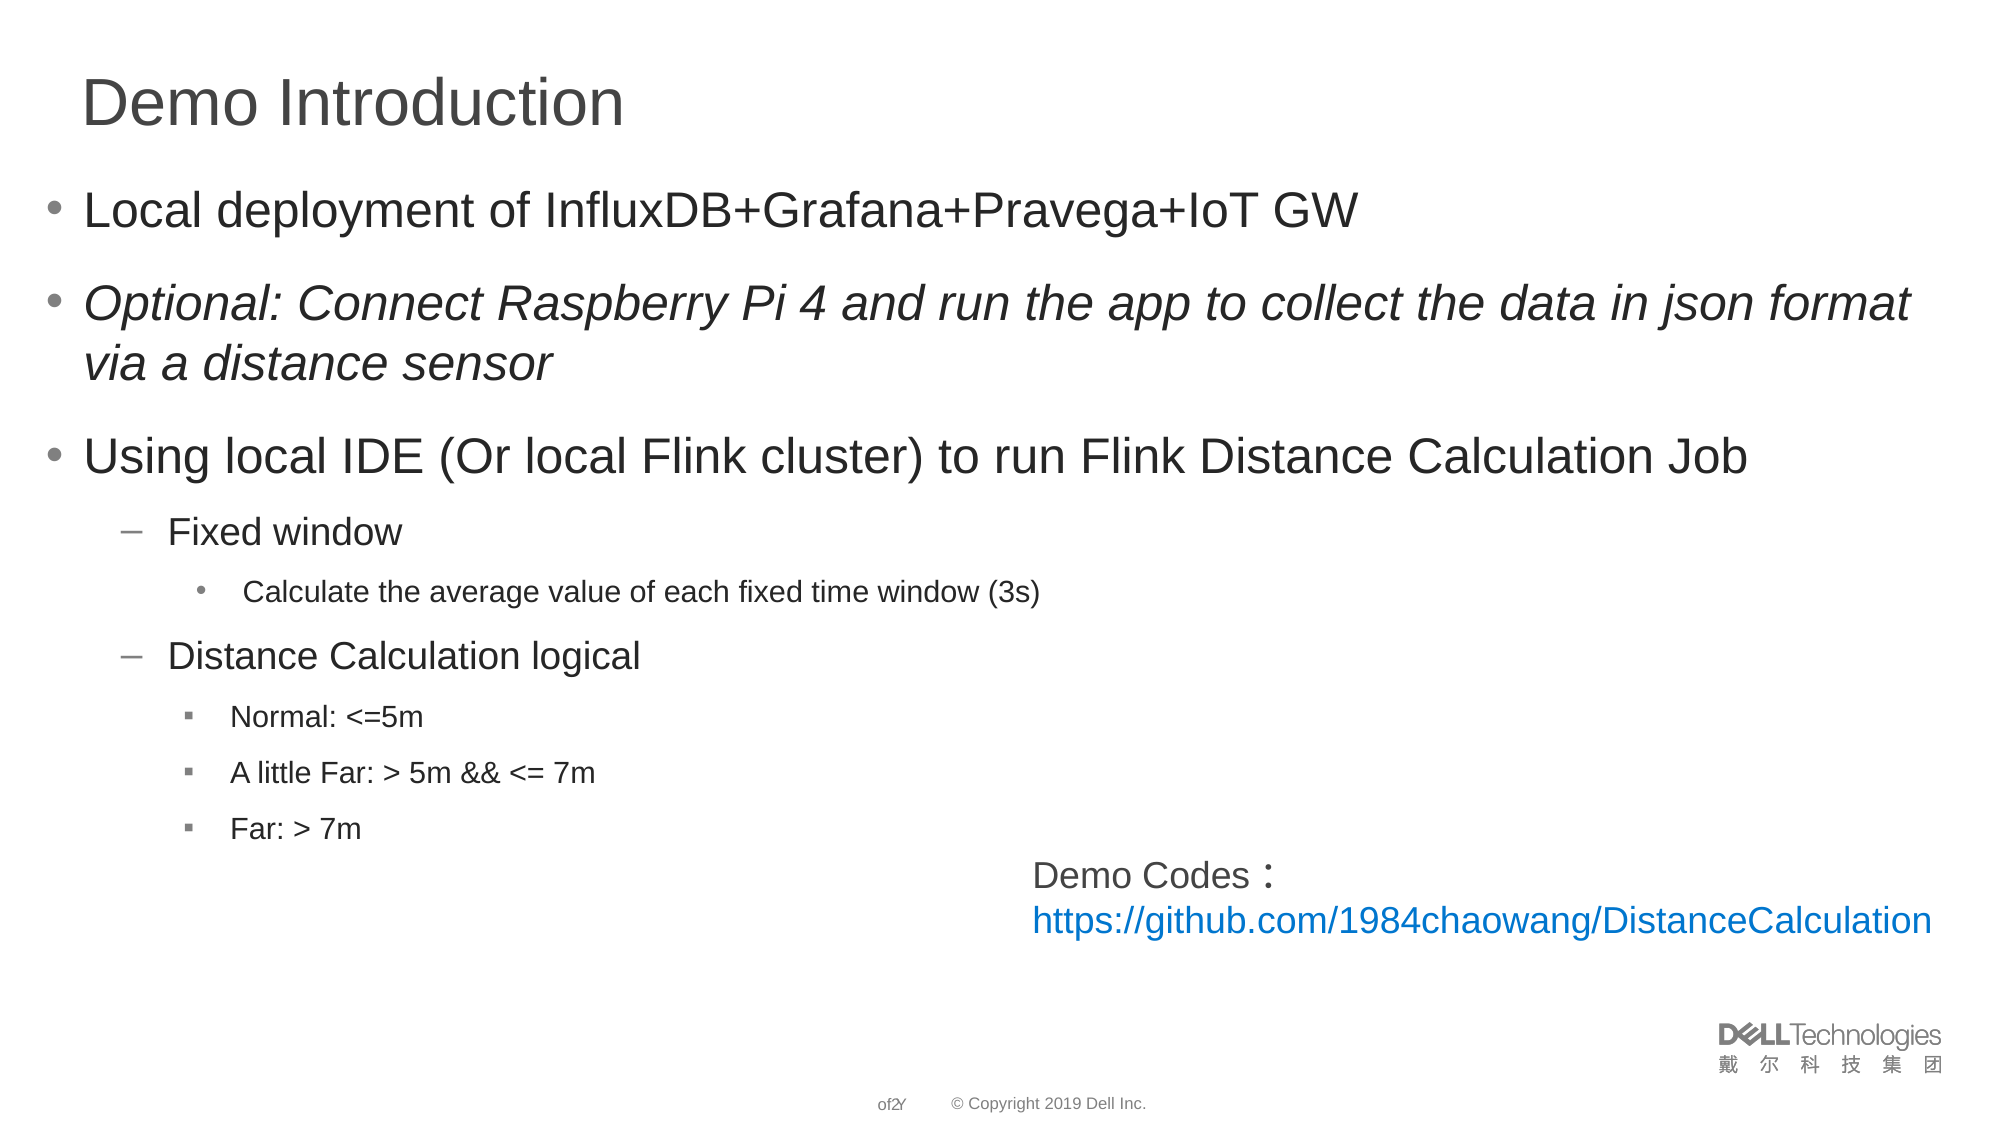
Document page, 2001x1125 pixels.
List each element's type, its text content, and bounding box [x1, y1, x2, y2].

picture [1921, 1021, 2001, 1075]
text_box Demo Introduction [66, 60, 773, 162]
text_box Demo Codes： https://github.com/1984chaowang/DistanceCalculation [1032, 851, 1980, 942]
list Local deployment of InfluxDB+Grafana+Pravega+IoT GW Optional: Connect Raspberry Pi 4 and run the app to collect the data in json format via a distance sensor Using local IDE (Or local Flink cluster) to run Flink Distance Calculation Job Fixed window Calculate the average value of each fixed time window (3s) Distance Calculation logical Normal: <=5m A little Far: > 5m && <= 7m Far: > 7m [45, 177, 1921, 1092]
